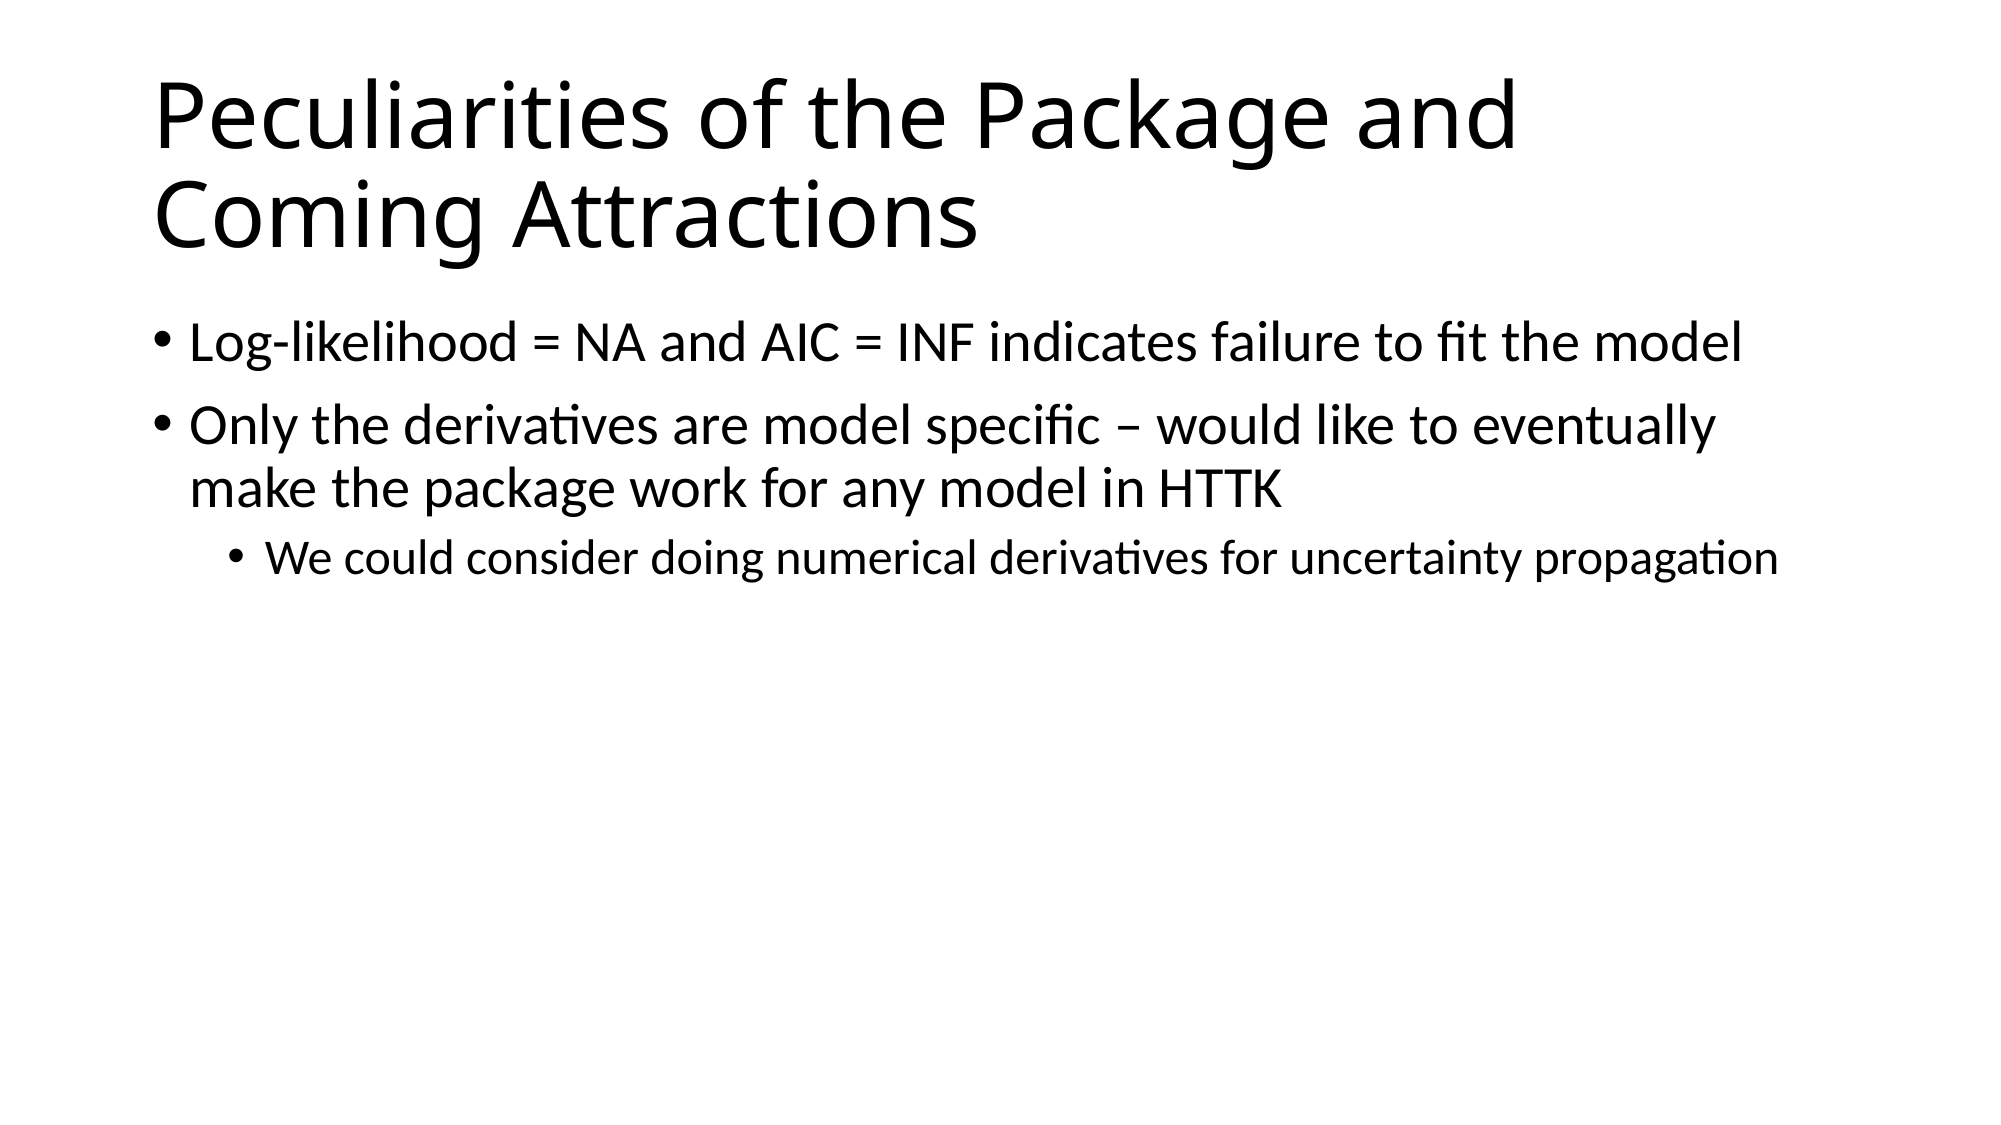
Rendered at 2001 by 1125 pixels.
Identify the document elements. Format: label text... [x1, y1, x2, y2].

list Log-likelihood = NA and AIC = INF indicates failure to fit the model Only the derivatives are model specific – would like to eventually make the package work for any model in HTTK We could consider doing numerical derivatives for uncertainty propagation [137, 303, 1863, 1018]
title Peculiarities of the Package and Coming Attractions [137, 59, 1863, 278]
